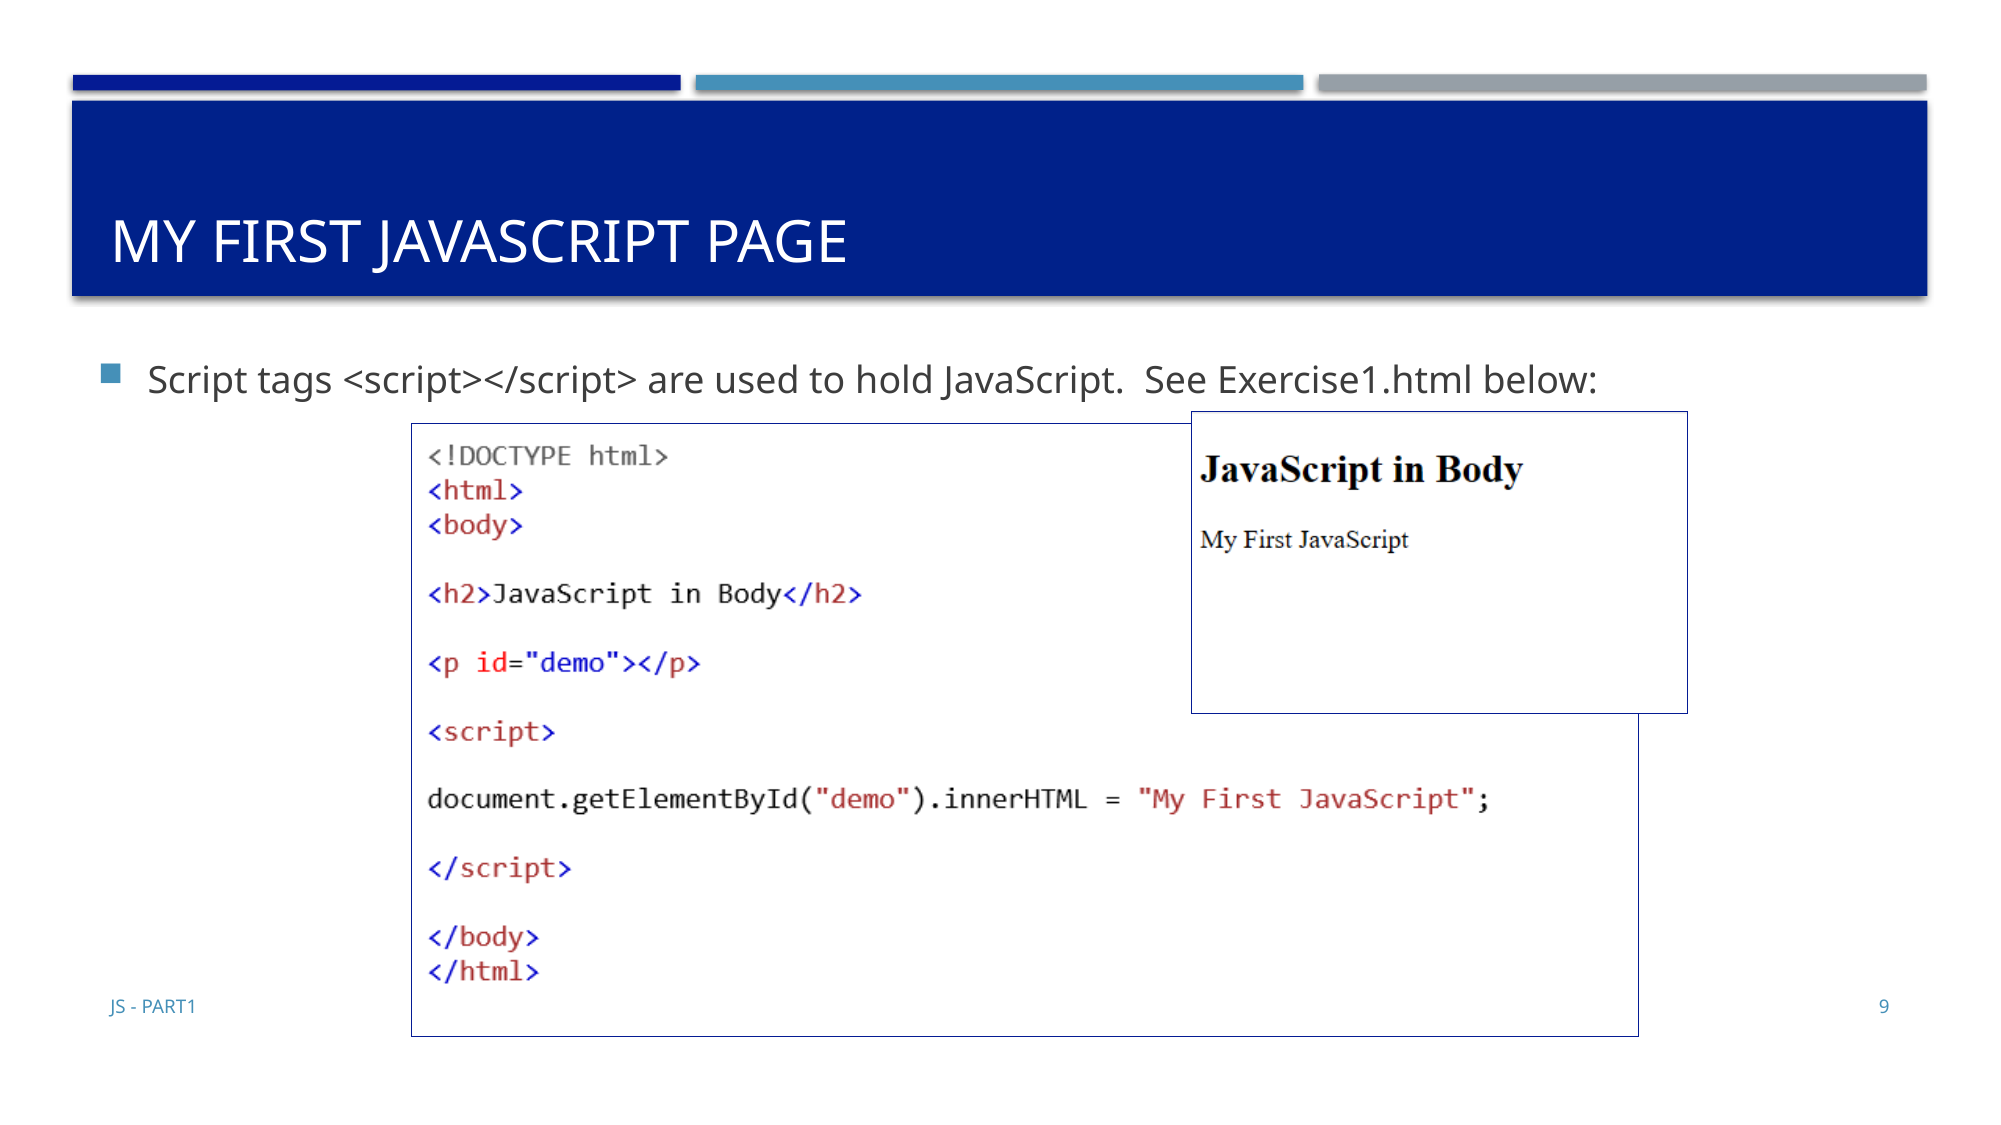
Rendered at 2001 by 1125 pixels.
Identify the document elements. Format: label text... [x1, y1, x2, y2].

title My First JavaScript Page [95, 115, 1905, 282]
list Script tags <script></script> are used to hold JavaScript. See Exercise1.html below: [82, 316, 1905, 962]
slide_number 9 [1732, 977, 1905, 1037]
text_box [411, 410, 1688, 1037]
footer JS - Part1 [95, 976, 405, 1037]
